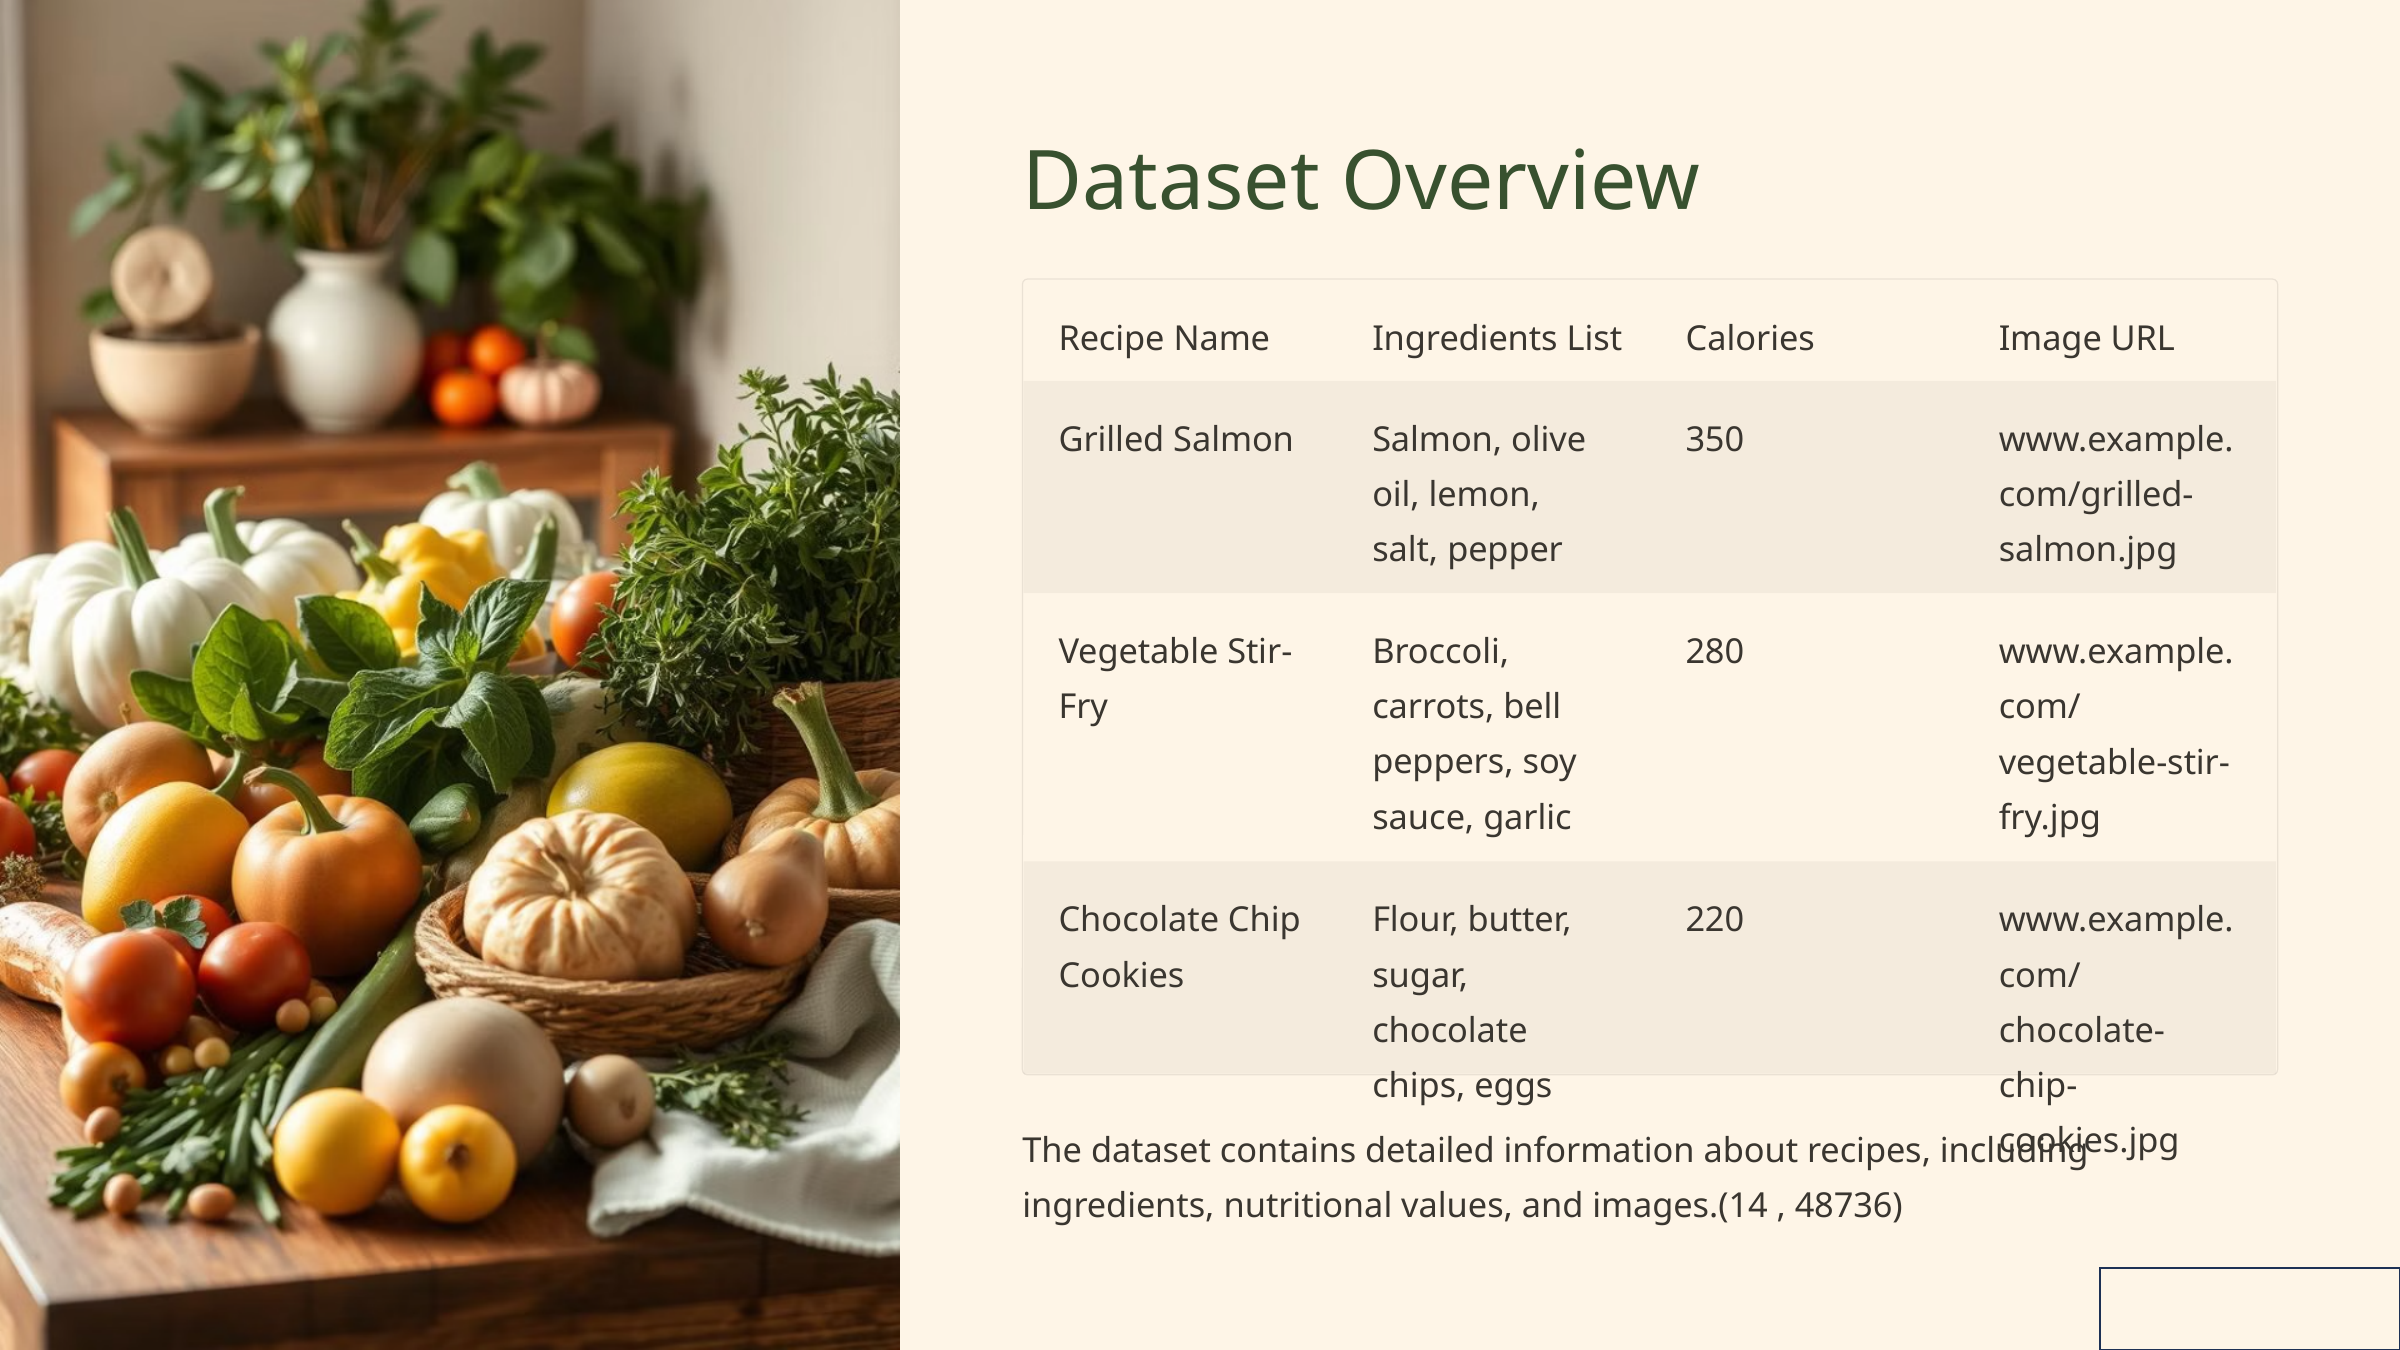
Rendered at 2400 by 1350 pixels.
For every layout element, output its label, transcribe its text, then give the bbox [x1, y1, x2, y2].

text_box [1023, 861, 2277, 1074]
text_box Flour, butter, sugar, chocolate chips, eggs [1372, 883, 1615, 1052]
text_box 220 [1685, 883, 1928, 940]
text_box [2099, 1267, 2400, 1350]
picture [0, 0, 900, 1350]
text_box 350 [1685, 402, 1928, 459]
text_box Vegetable Stir-Fry [1058, 615, 1302, 728]
text_box Image URL [1998, 302, 2242, 359]
text_box The dataset contains detailed information about recipes, including ingredients, nutritional values, and images.(14 , 48736) [1022, 1114, 2278, 1227]
text_box www.example.com/grilled-salmon.jpg [1998, 402, 2242, 571]
text_box 280 [1685, 615, 1928, 672]
text_box Chocolate Chip Cookies [1058, 883, 1302, 996]
text_box www.example.com/vegetable-stir-fry.jpg [1998, 615, 2242, 784]
text_box Ingredients List [1372, 302, 1615, 359]
text_box Broccoli, carrots, bell peppers, soy sauce, garlic [1372, 615, 1615, 839]
text_box Dataset Overview [1022, 123, 1846, 227]
text_box Calories [1685, 302, 1928, 359]
text_box Salmon, olive oil, lemon, salt, pepper [1372, 402, 1615, 571]
text_box [1023, 280, 2277, 380]
text_box [1023, 380, 2277, 593]
text_box [1023, 593, 2277, 861]
text_box Recipe Name [1058, 302, 1302, 359]
text_box Grilled Salmon [1058, 402, 1302, 459]
text_box www.example.com/chocolate-chip-cookies.jpg [1998, 883, 2242, 1052]
